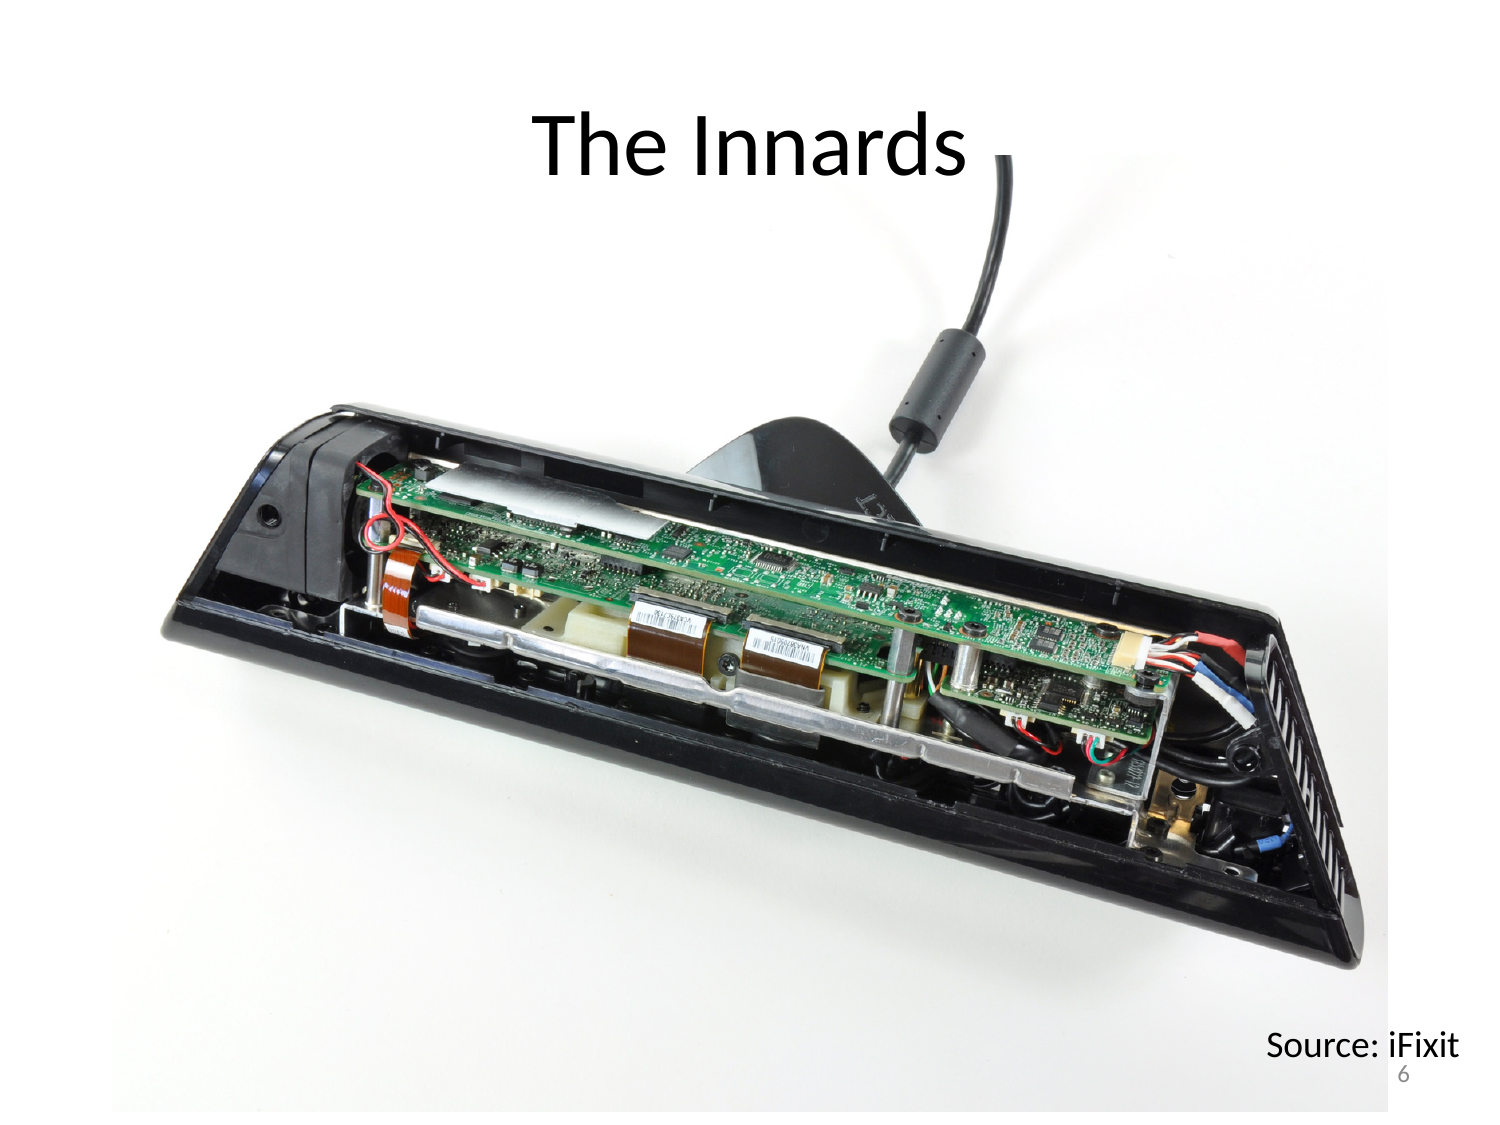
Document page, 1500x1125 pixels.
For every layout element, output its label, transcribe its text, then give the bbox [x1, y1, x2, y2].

title The Innards [75, 45, 1425, 233]
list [112, 155, 1388, 1112]
slide_number 6 [1391, 1042, 1425, 1103]
text_box Source: iFixit [1391, 1012, 1475, 1073]
